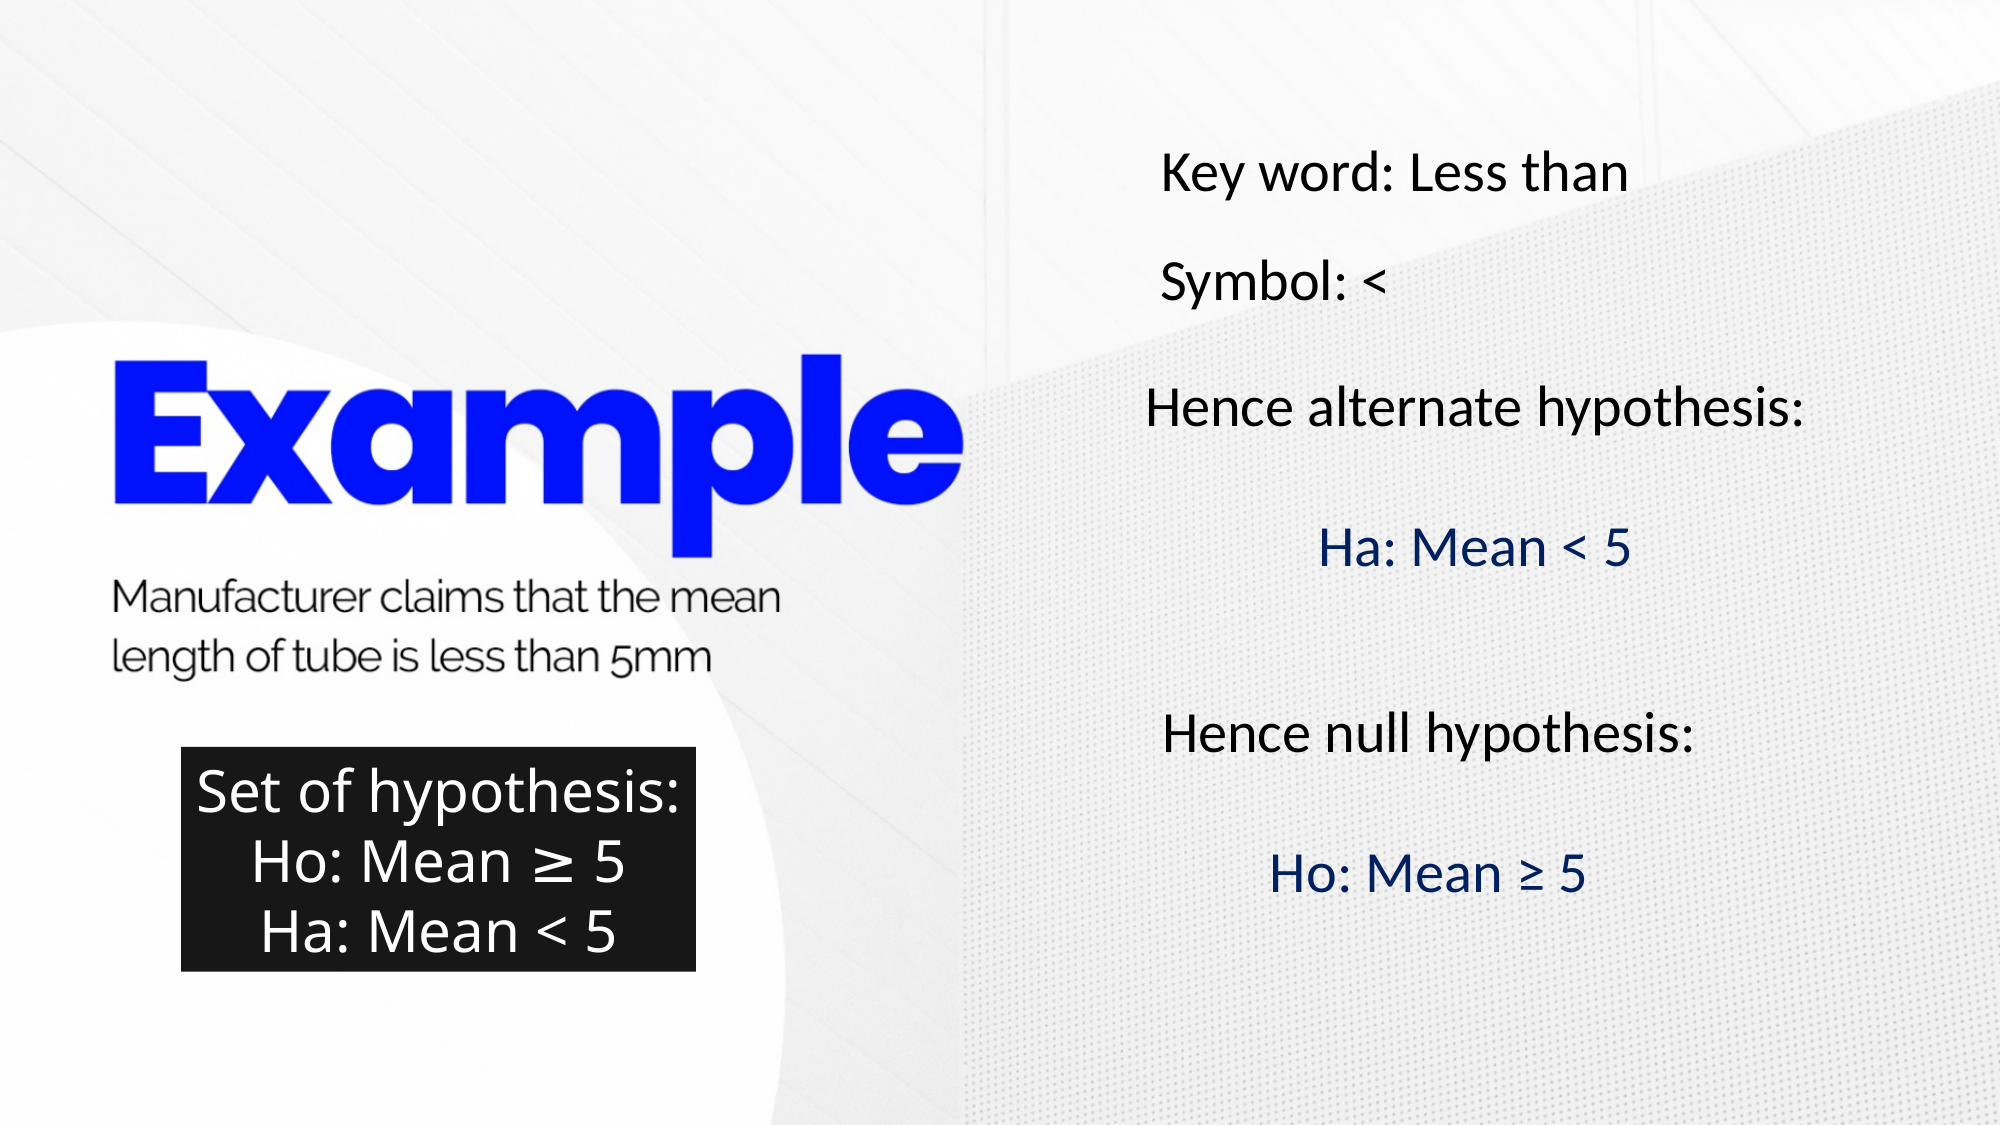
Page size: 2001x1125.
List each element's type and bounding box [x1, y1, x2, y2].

list [0, 0, 2000, 1125]
